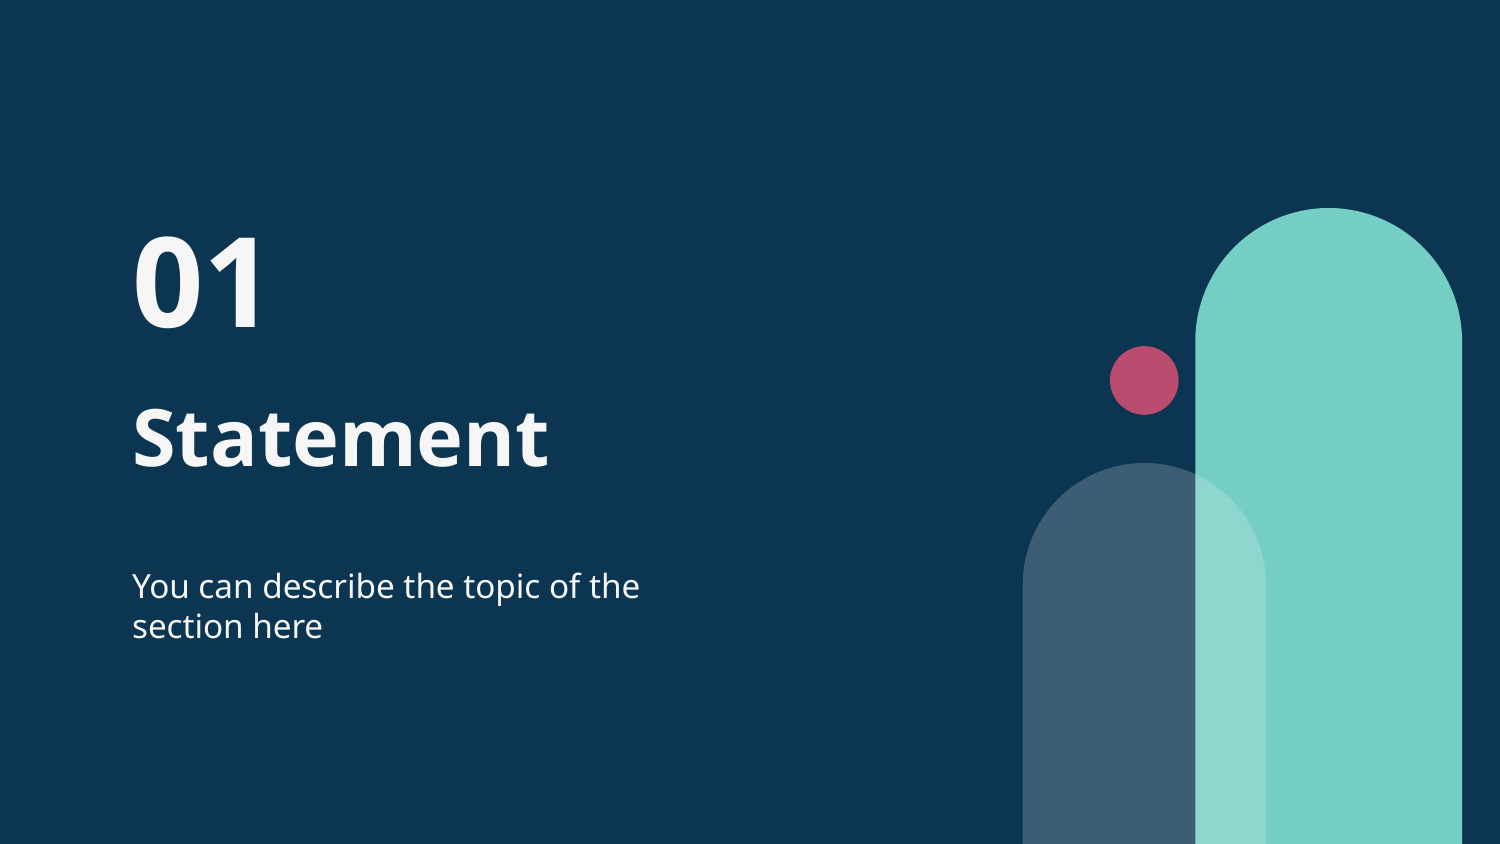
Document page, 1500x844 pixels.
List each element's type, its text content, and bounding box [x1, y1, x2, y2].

subtitle You can describe the topic of the section here [116, 550, 662, 668]
title 01 [116, 207, 335, 347]
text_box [1022, 207, 1463, 844]
title Statement [116, 372, 662, 511]
